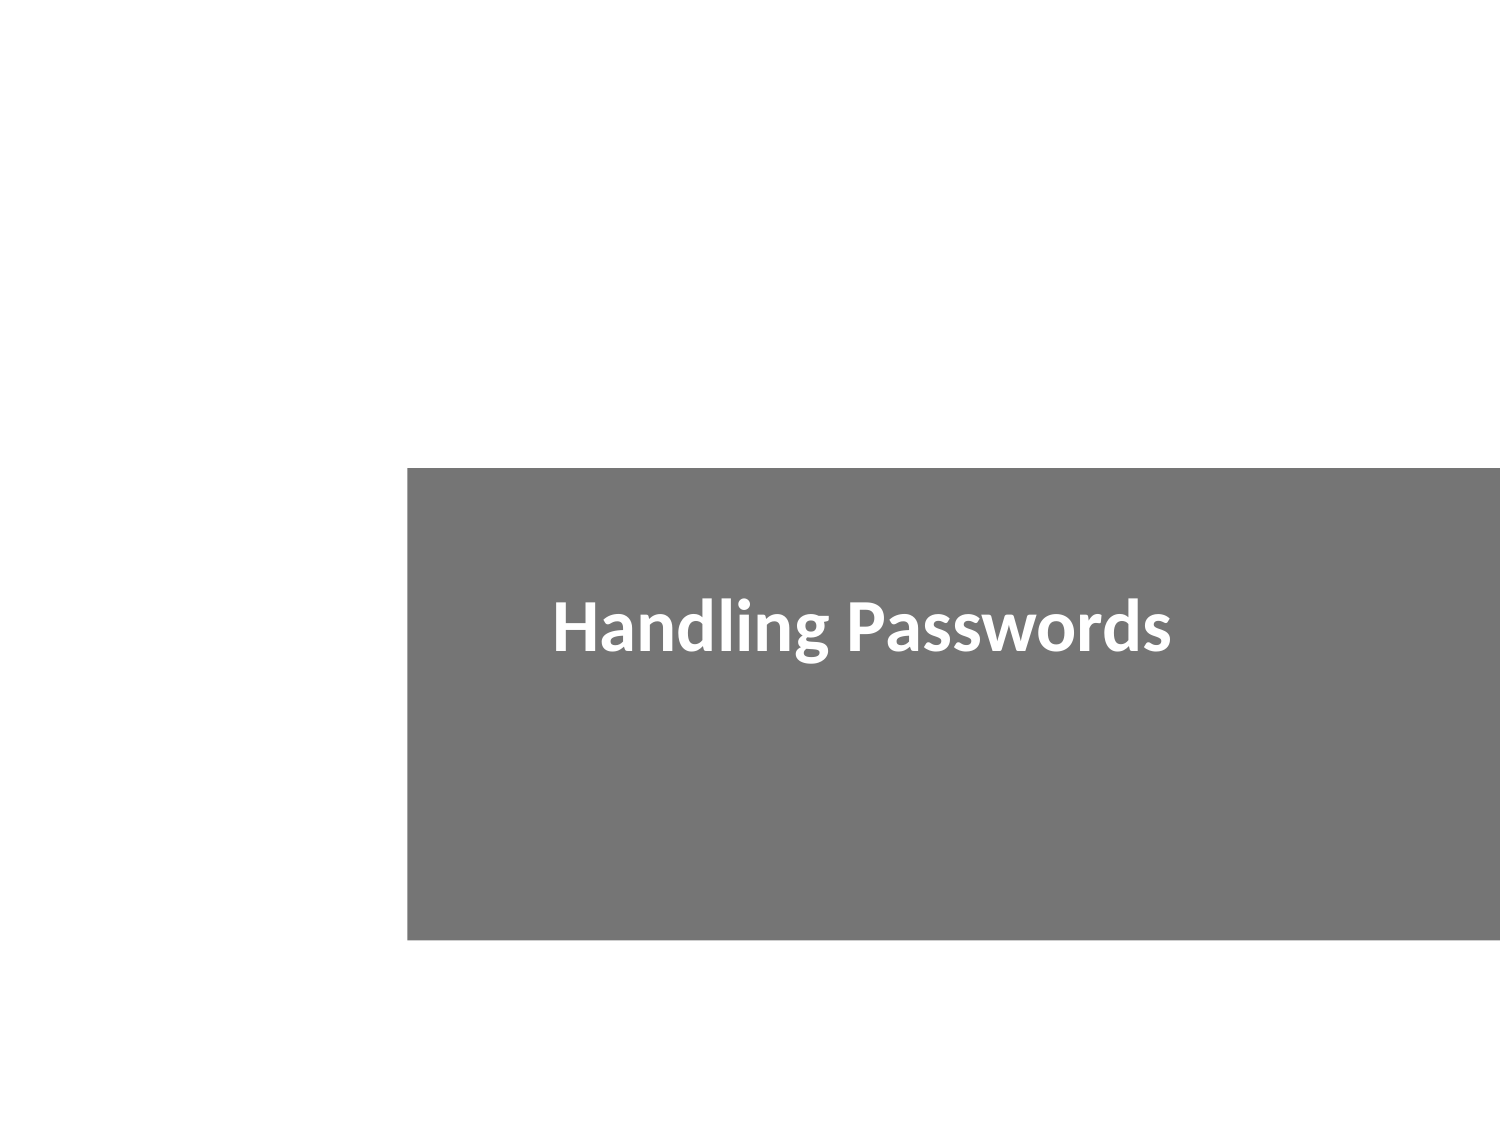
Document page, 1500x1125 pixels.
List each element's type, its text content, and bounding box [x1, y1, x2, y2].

title Handling Passwords [537, 527, 1400, 716]
